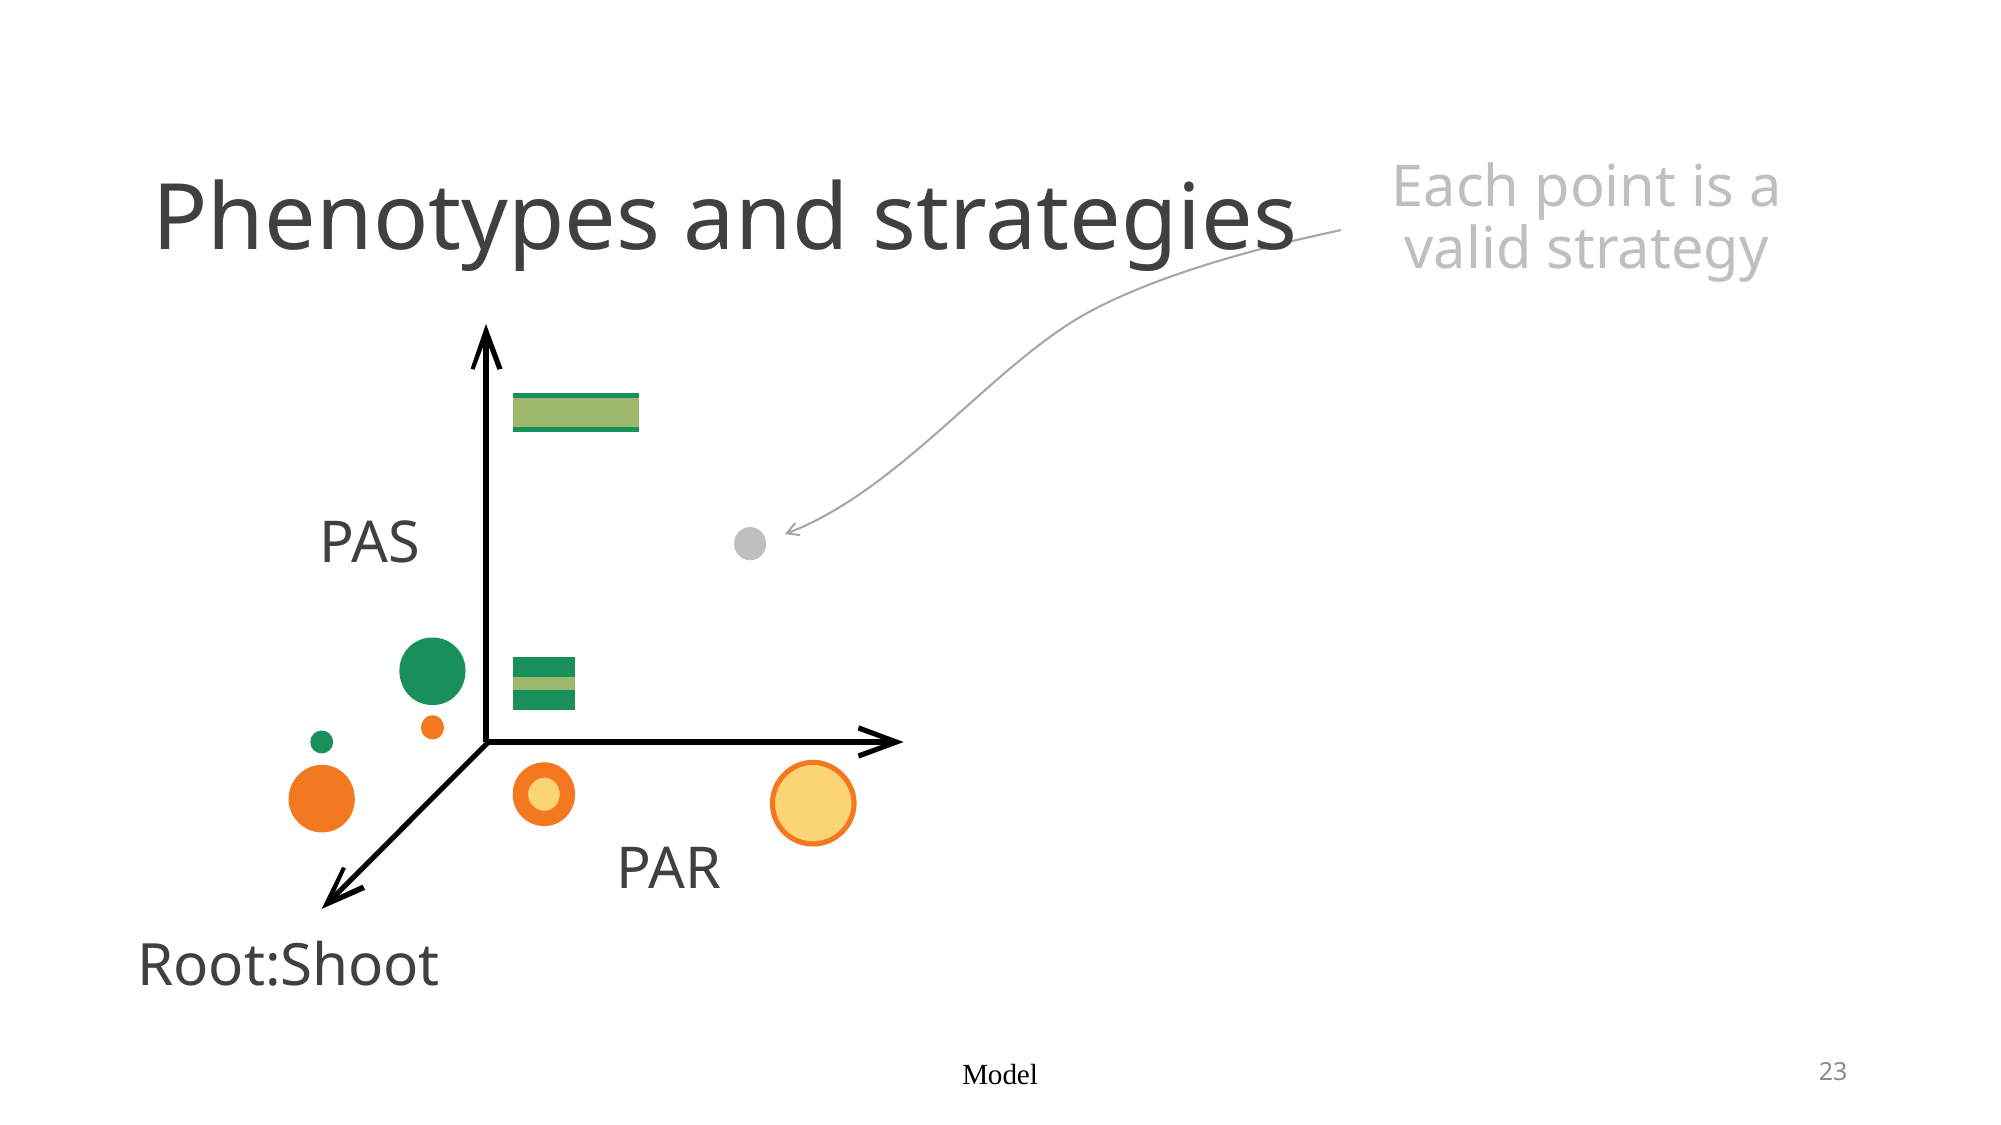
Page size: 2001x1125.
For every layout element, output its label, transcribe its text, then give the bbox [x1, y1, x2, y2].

text_box Root:Shoot [103, 927, 475, 1043]
slide_number 23 [1412, 1042, 1863, 1103]
text_box [904, 278, 1254, 469]
footer Model [662, 1042, 1338, 1103]
text_box Each point is a valid strategy [1319, 278, 1855, 290]
title Phenotypes and strategies [137, 59, 1863, 278]
picture [288, 323, 904, 909]
